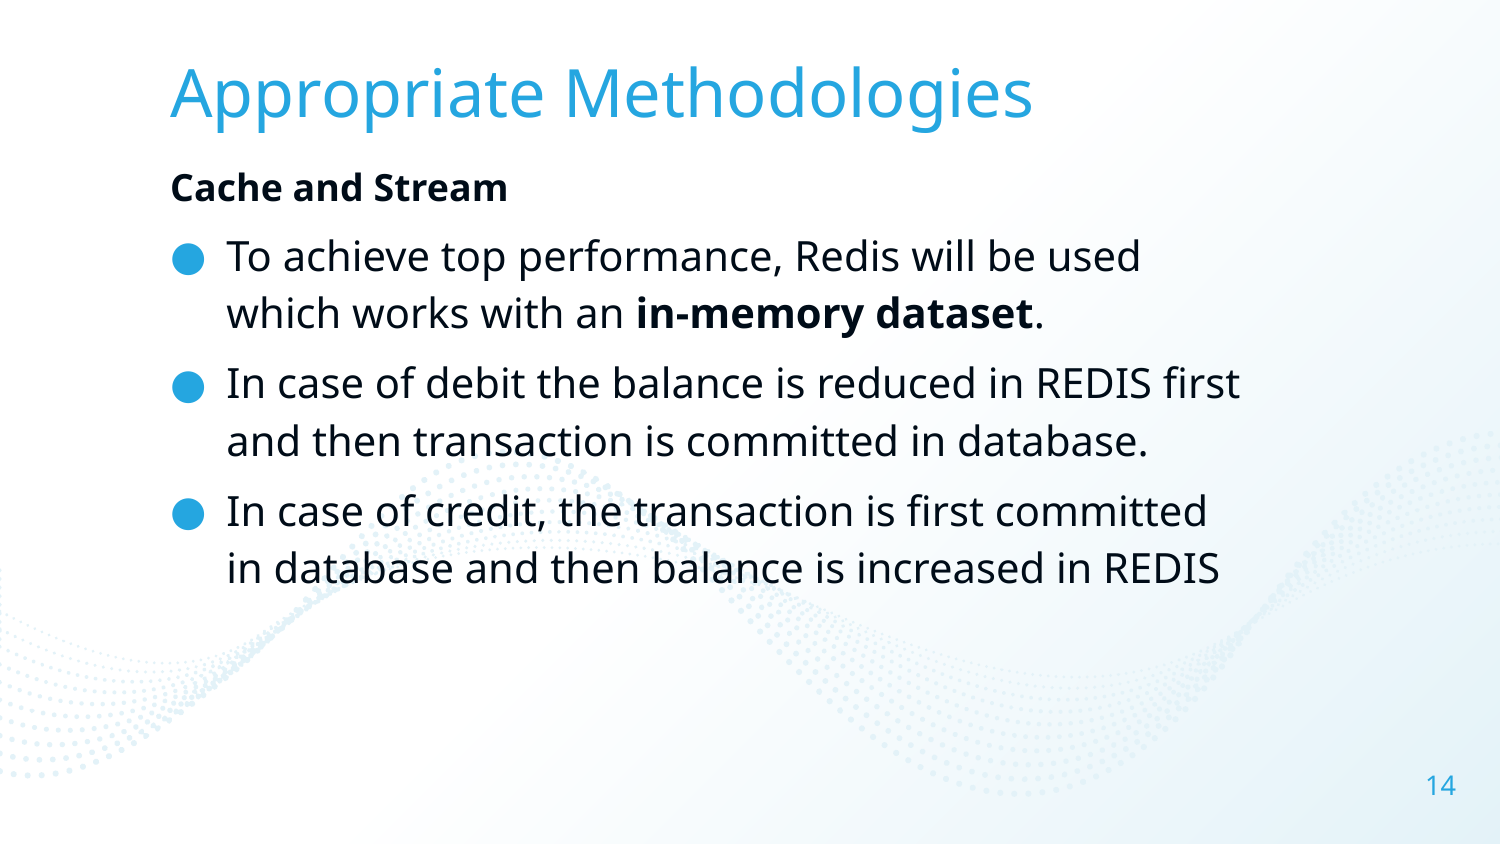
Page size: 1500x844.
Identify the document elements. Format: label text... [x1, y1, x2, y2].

list Cache and Stream To achieve top performance, Redis will be used which works with an in-memory dataset. In case of debit the balance is reduced in REDIS first and then transaction is committed in database. In case of credit, the transaction is first committed in database and then balance is increased in REDIS [170, 157, 1246, 755]
slide_number 14 [1366, 754, 1457, 819]
title Appropriate Methodologies [170, 67, 1330, 133]
